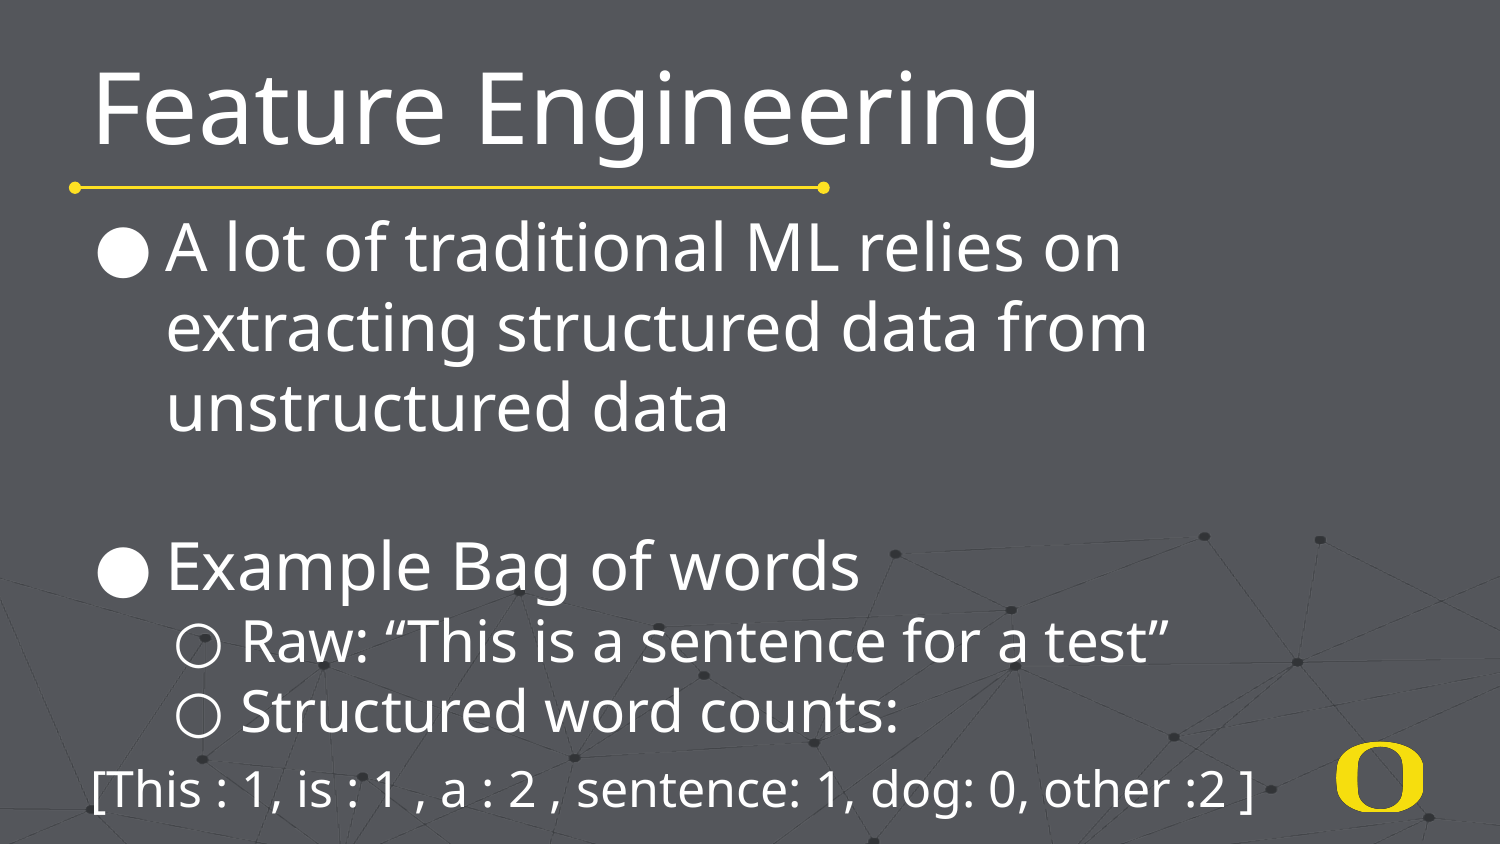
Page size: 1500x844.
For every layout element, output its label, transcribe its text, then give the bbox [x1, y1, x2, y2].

picture [1336, 758, 1423, 812]
title Feature Engineering [75, 33, 1425, 175]
list A lot of traditional ML relies on extracting structured data from unstructured data Example Bag of words Raw: “This is a sentence for a test” Structured word counts: [This : 1, is : 1 , a : 2 , sentence: 1, dog: 0, other :2 ] [75, 196, 1425, 758]
